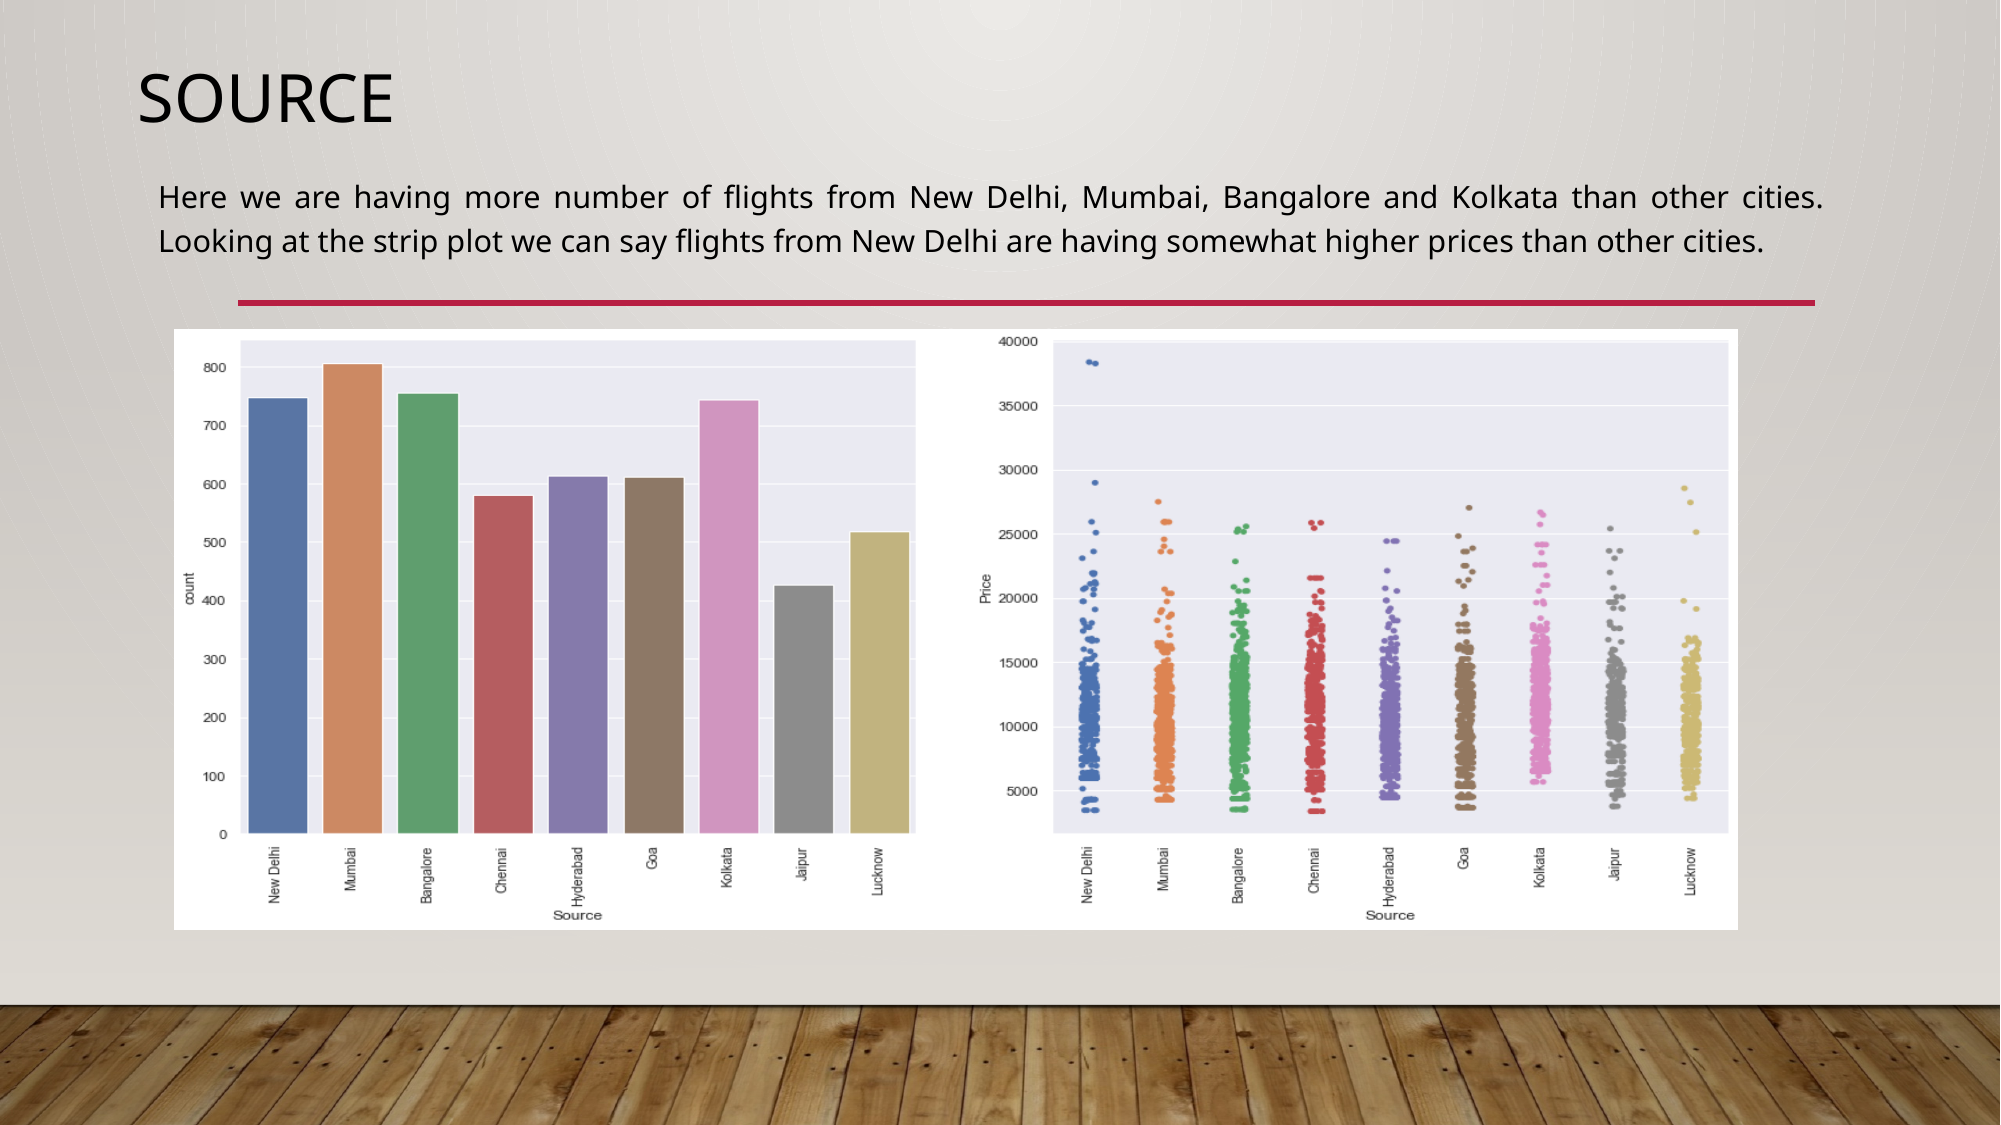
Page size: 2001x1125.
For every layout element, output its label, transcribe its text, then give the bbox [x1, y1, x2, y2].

list Here we are having more number of flights from New Delhi, Mumbai, Bangalore and Kolkata than other cities. Looking at the strip plot we can say flights from New Delhi are having somewhat higher prices than other cities. [110, 162, 1840, 288]
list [174, 328, 1738, 930]
title Source [122, 57, 1878, 246]
picture [0, 1005, 2000, 1125]
